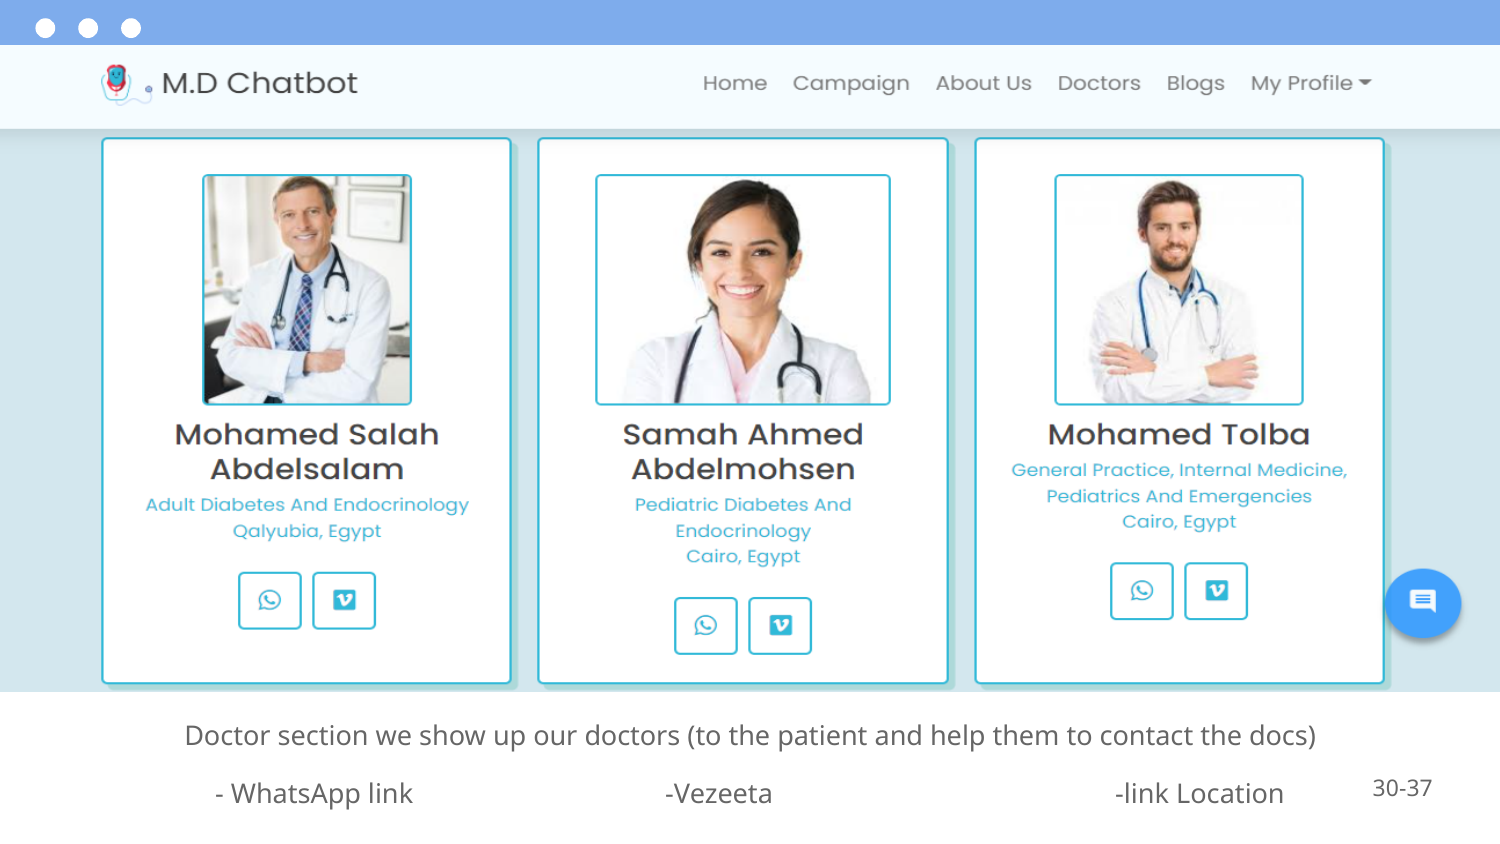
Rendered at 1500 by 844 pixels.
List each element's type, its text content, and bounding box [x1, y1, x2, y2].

subtitle Doctor section we show up our doctors (to the patient and help them to contact the docs) - WhatsApp link -Vezeeta -link Location [0, 703, 1500, 844]
picture [0, 44, 1500, 692]
